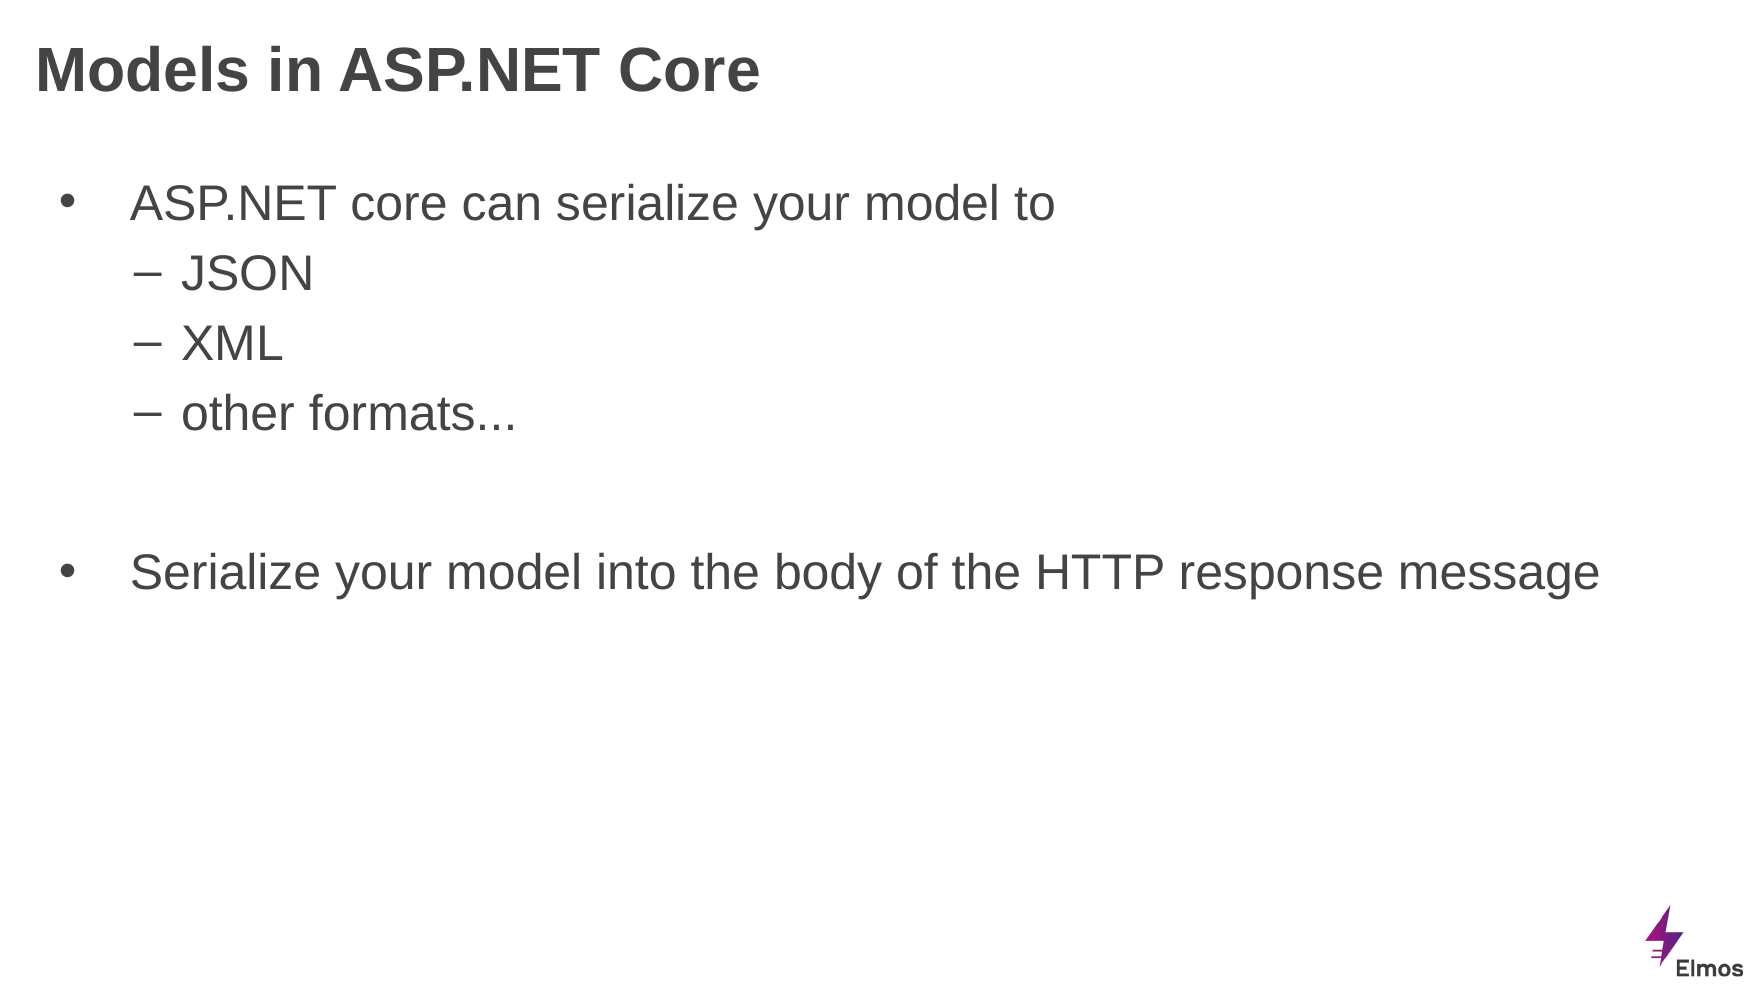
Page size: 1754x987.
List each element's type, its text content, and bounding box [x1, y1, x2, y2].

picture [1645, 905, 1743, 977]
list ASP.NET core can serialize your model to JSON XML other formats... Serialize your model into the body of the HTTP response message [59, 170, 1721, 958]
title Models in ASP.NET Core [35, 29, 1721, 133]
